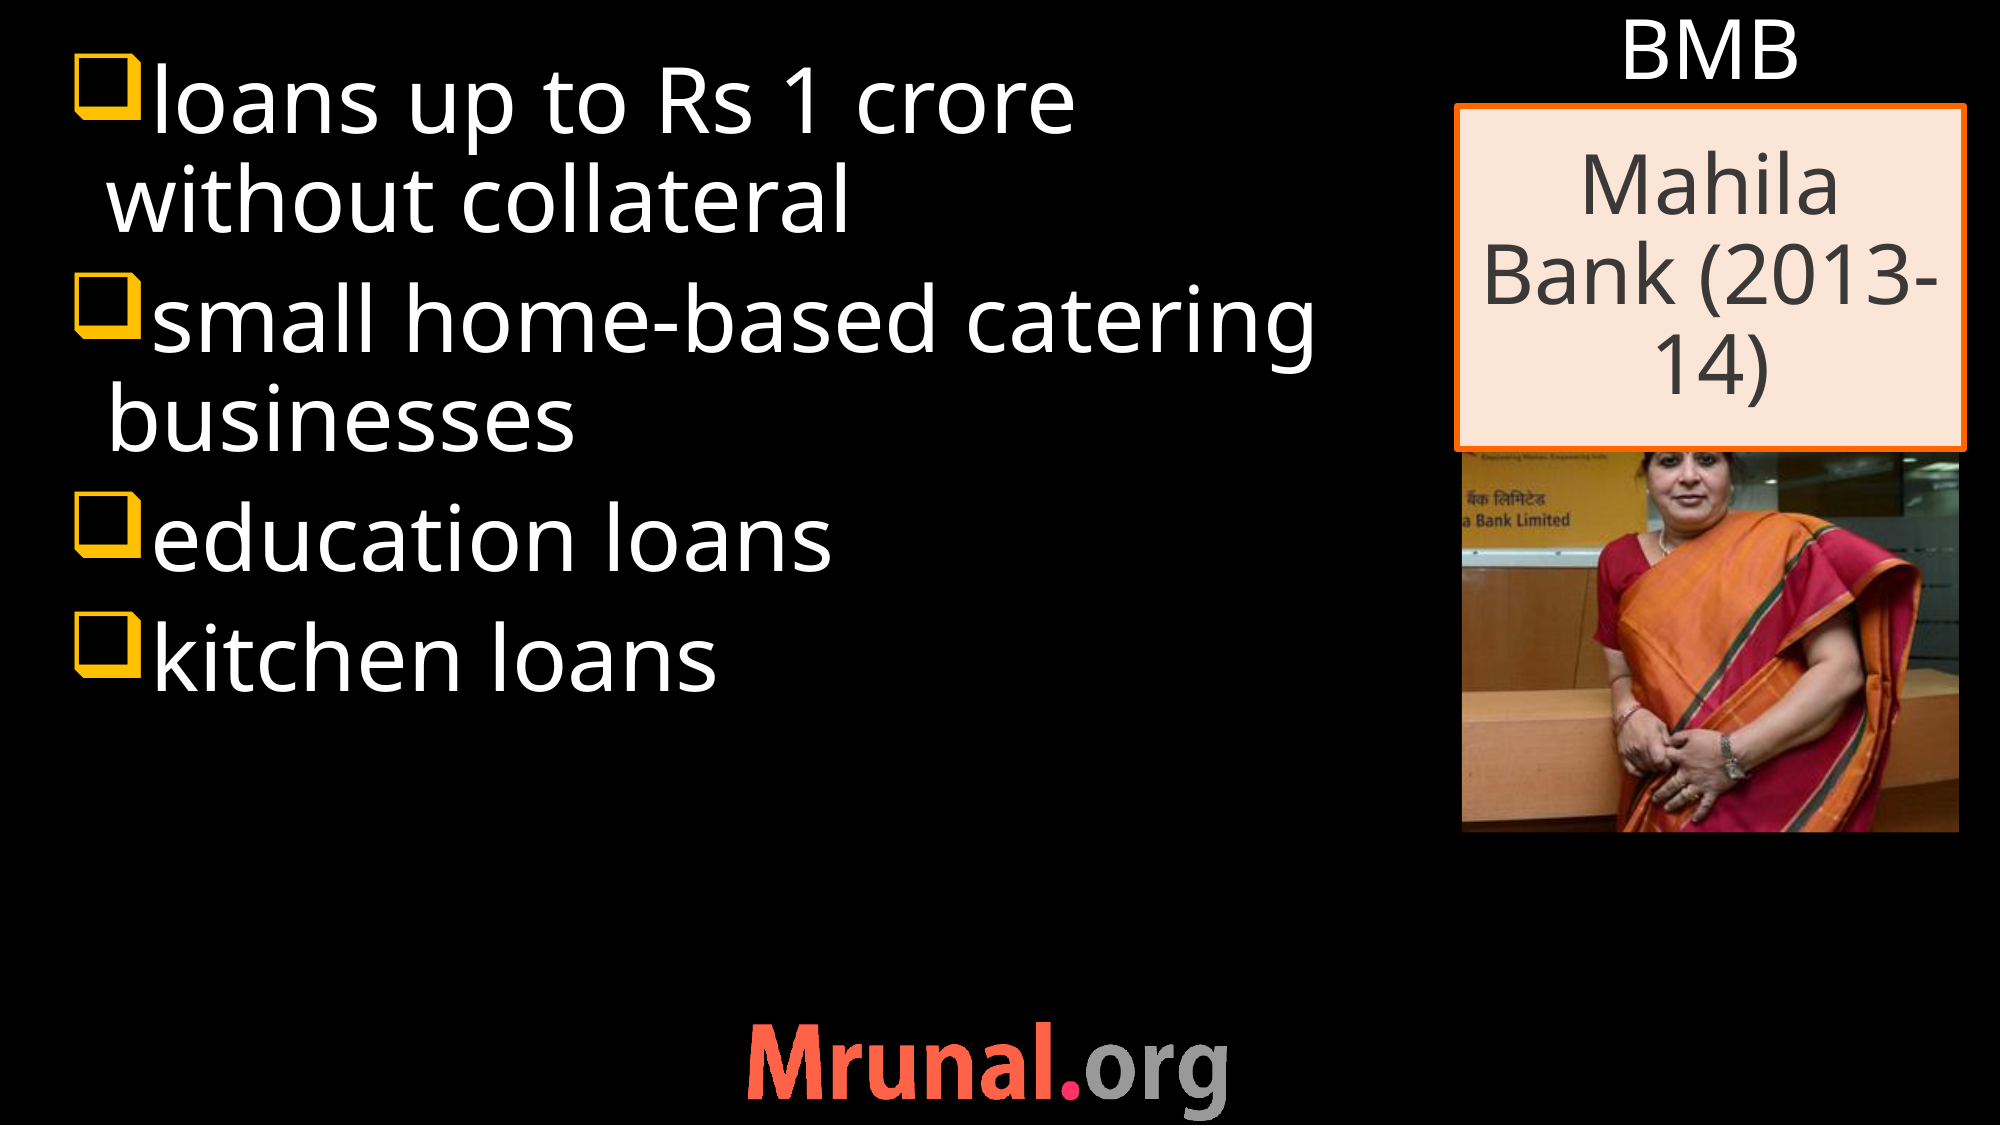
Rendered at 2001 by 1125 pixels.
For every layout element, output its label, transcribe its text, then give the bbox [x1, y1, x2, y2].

title Mahila Bank (2013-14) [1454, 103, 1967, 452]
picture [741, 1014, 1230, 1125]
list BMB [1457, 0, 1964, 106]
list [1461, 333, 1960, 833]
list loans up to Rs 1 crore without collateral small home-based catering businesses education loans kitchen loans [52, 47, 1447, 1014]
